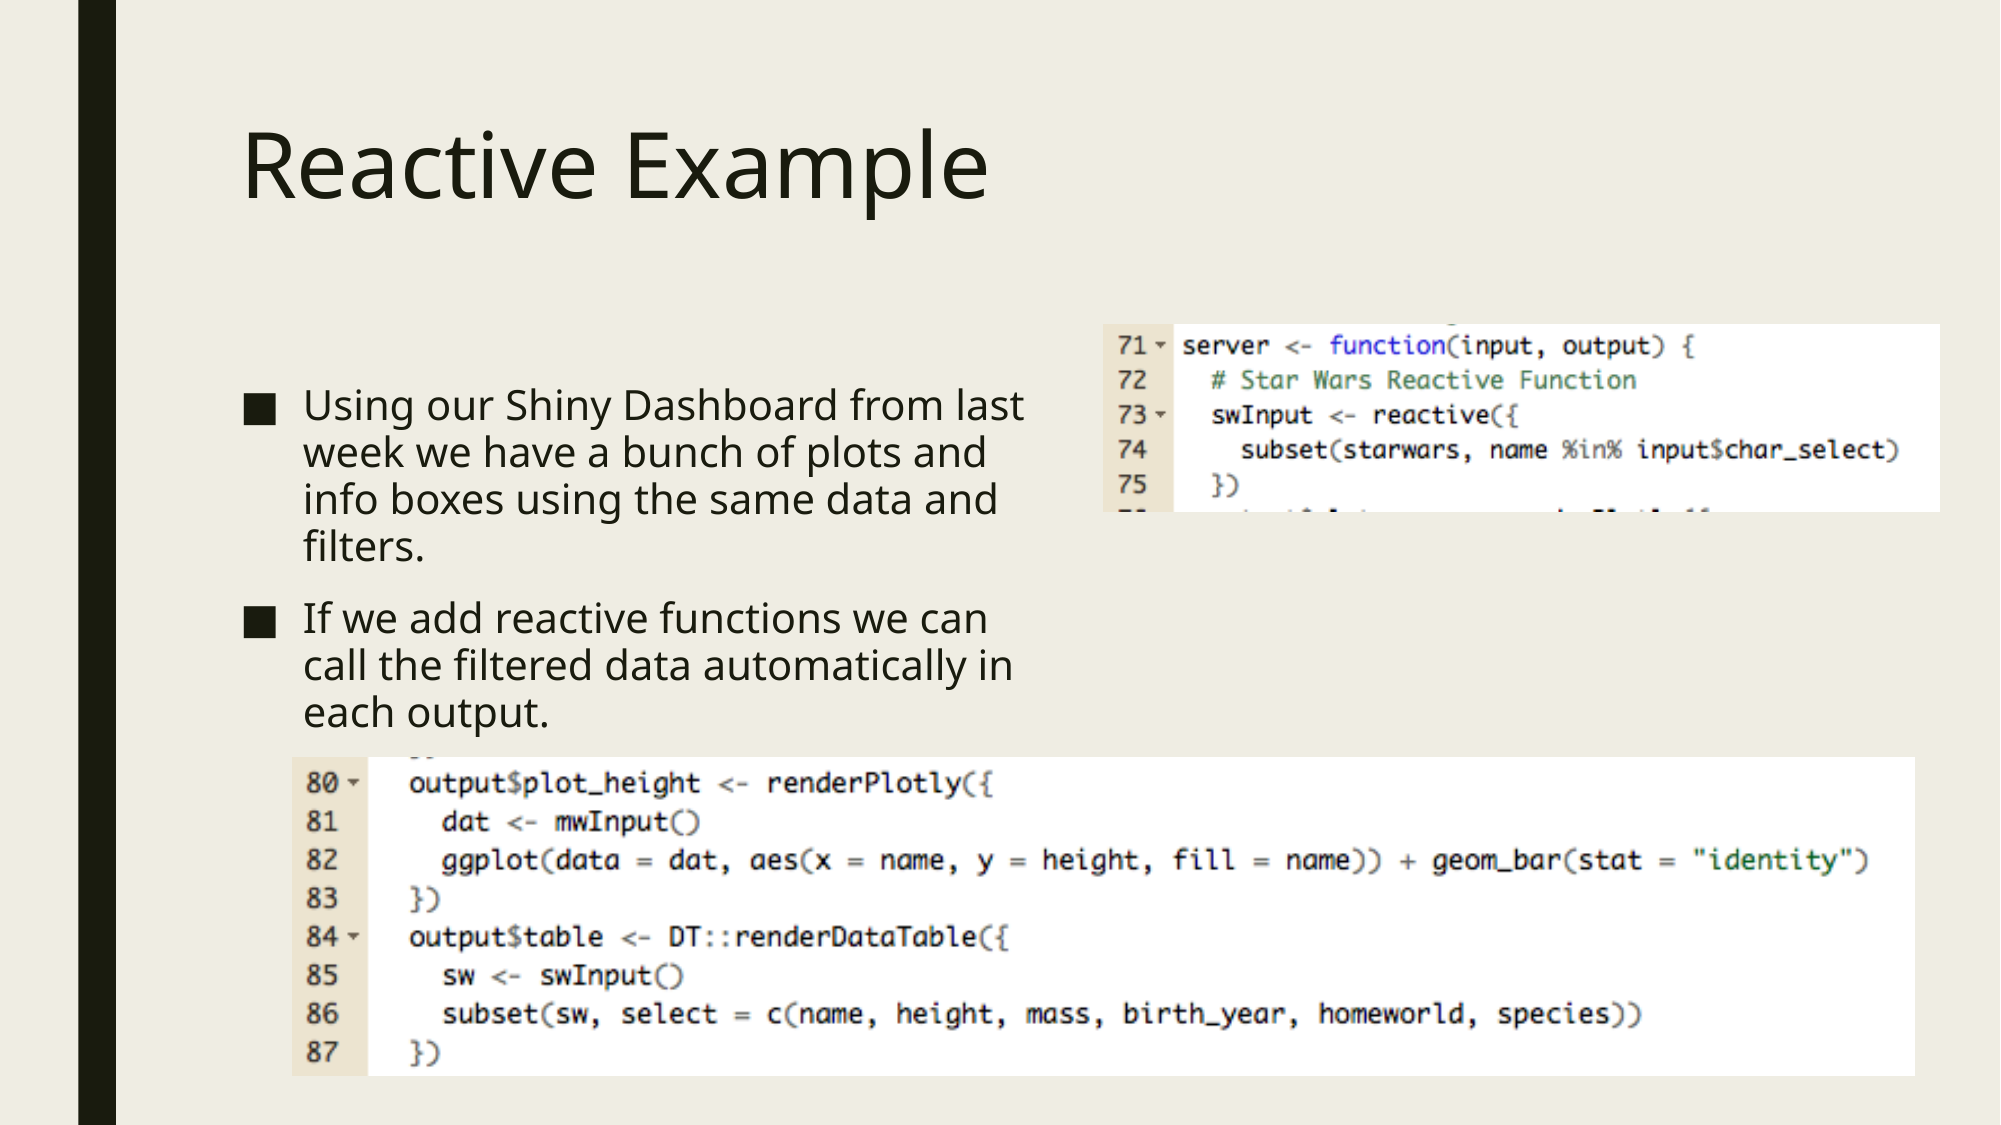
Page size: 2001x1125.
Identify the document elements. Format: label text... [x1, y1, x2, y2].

list Using our Shiny Dashboard from last week we have a bunch of plots and info boxes using the same data and filters. If we add reactive functions we can call the filtered data automatically in each output. [225, 375, 1075, 741]
picture [292, 757, 1915, 1076]
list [1103, 324, 1940, 512]
title Reactive Example [225, 112, 1800, 357]
